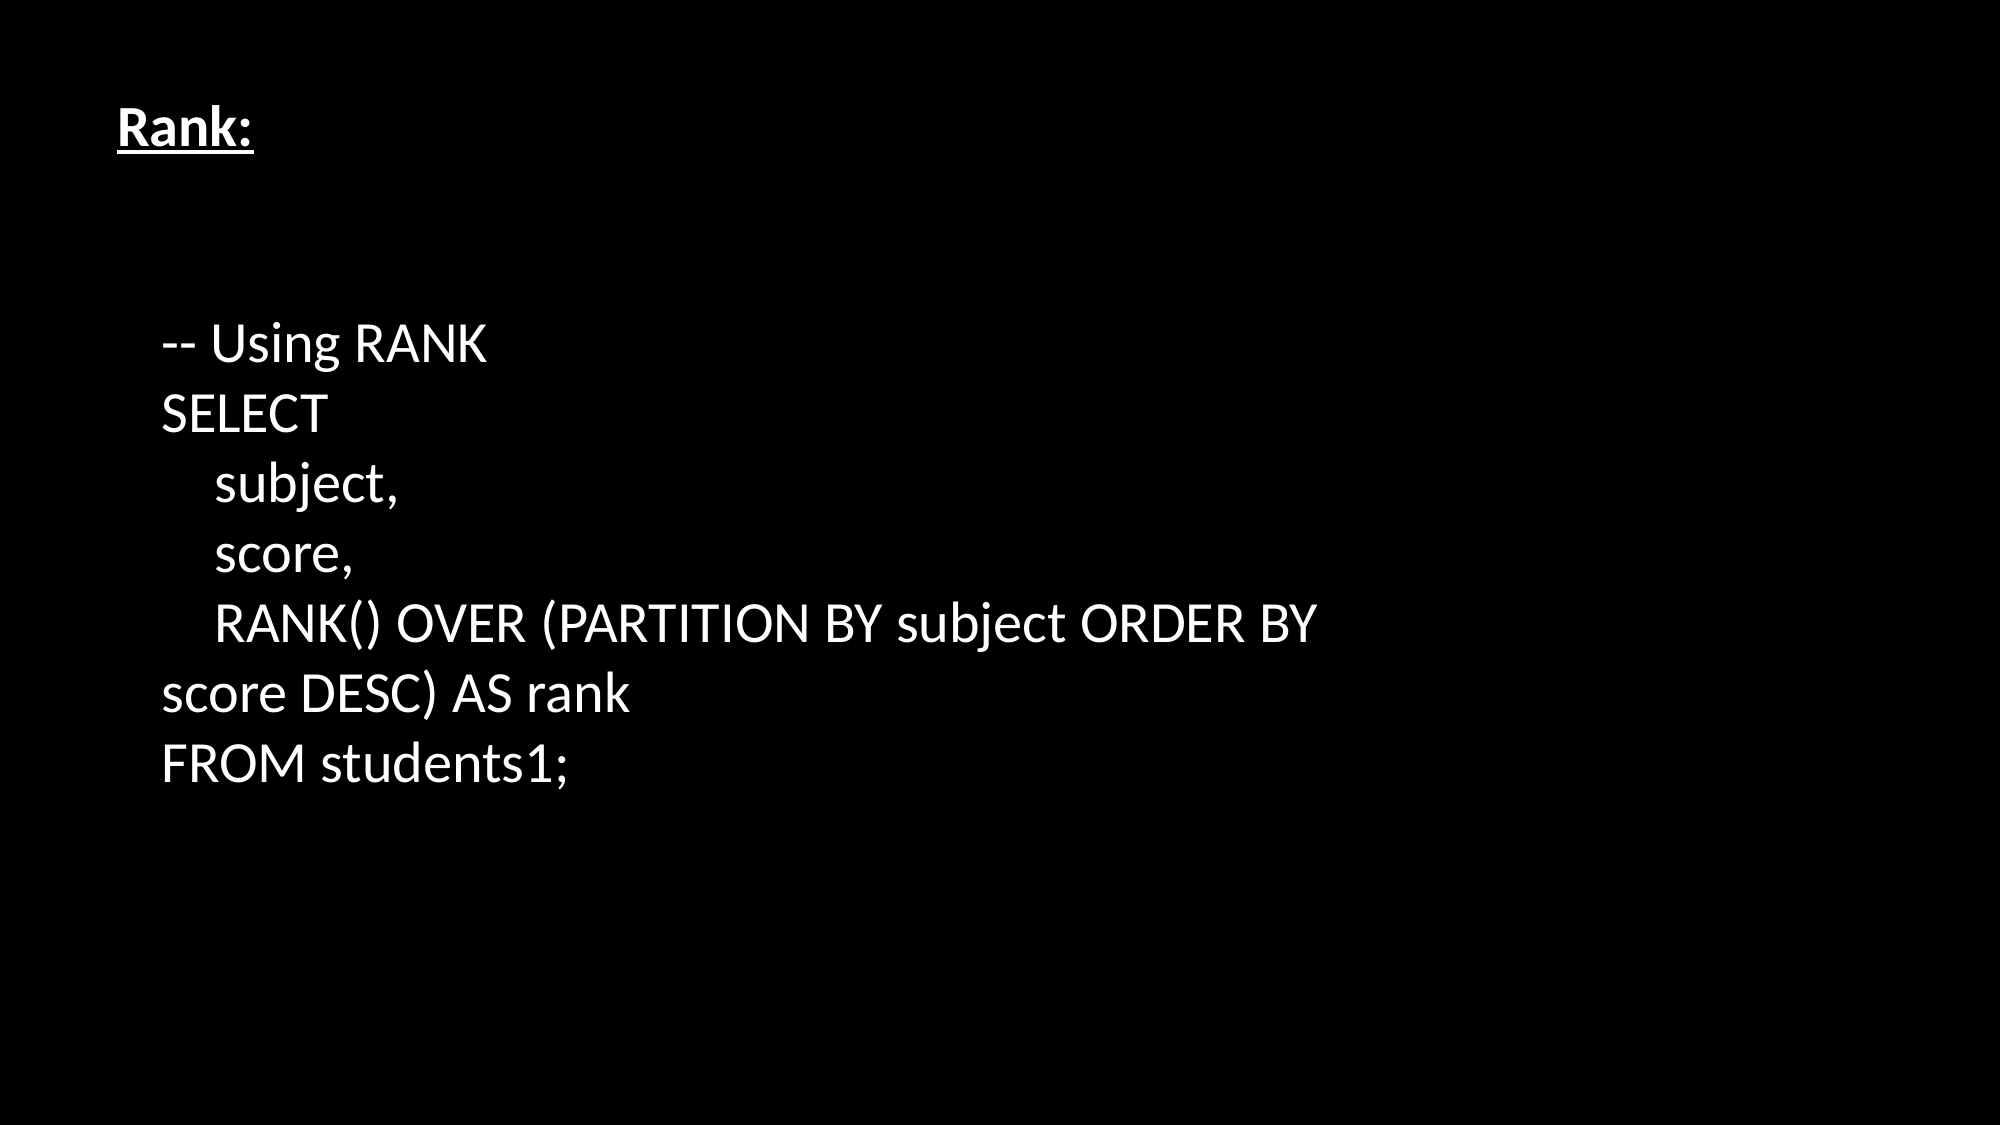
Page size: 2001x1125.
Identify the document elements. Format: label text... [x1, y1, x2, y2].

text_box -- Using RANK SELECT subject, score, RANK() OVER (PARTITION BY subject ORDER BY score DESC) AS rank FROM students1; [146, 296, 1442, 802]
text_box Rank: [102, 80, 269, 166]
